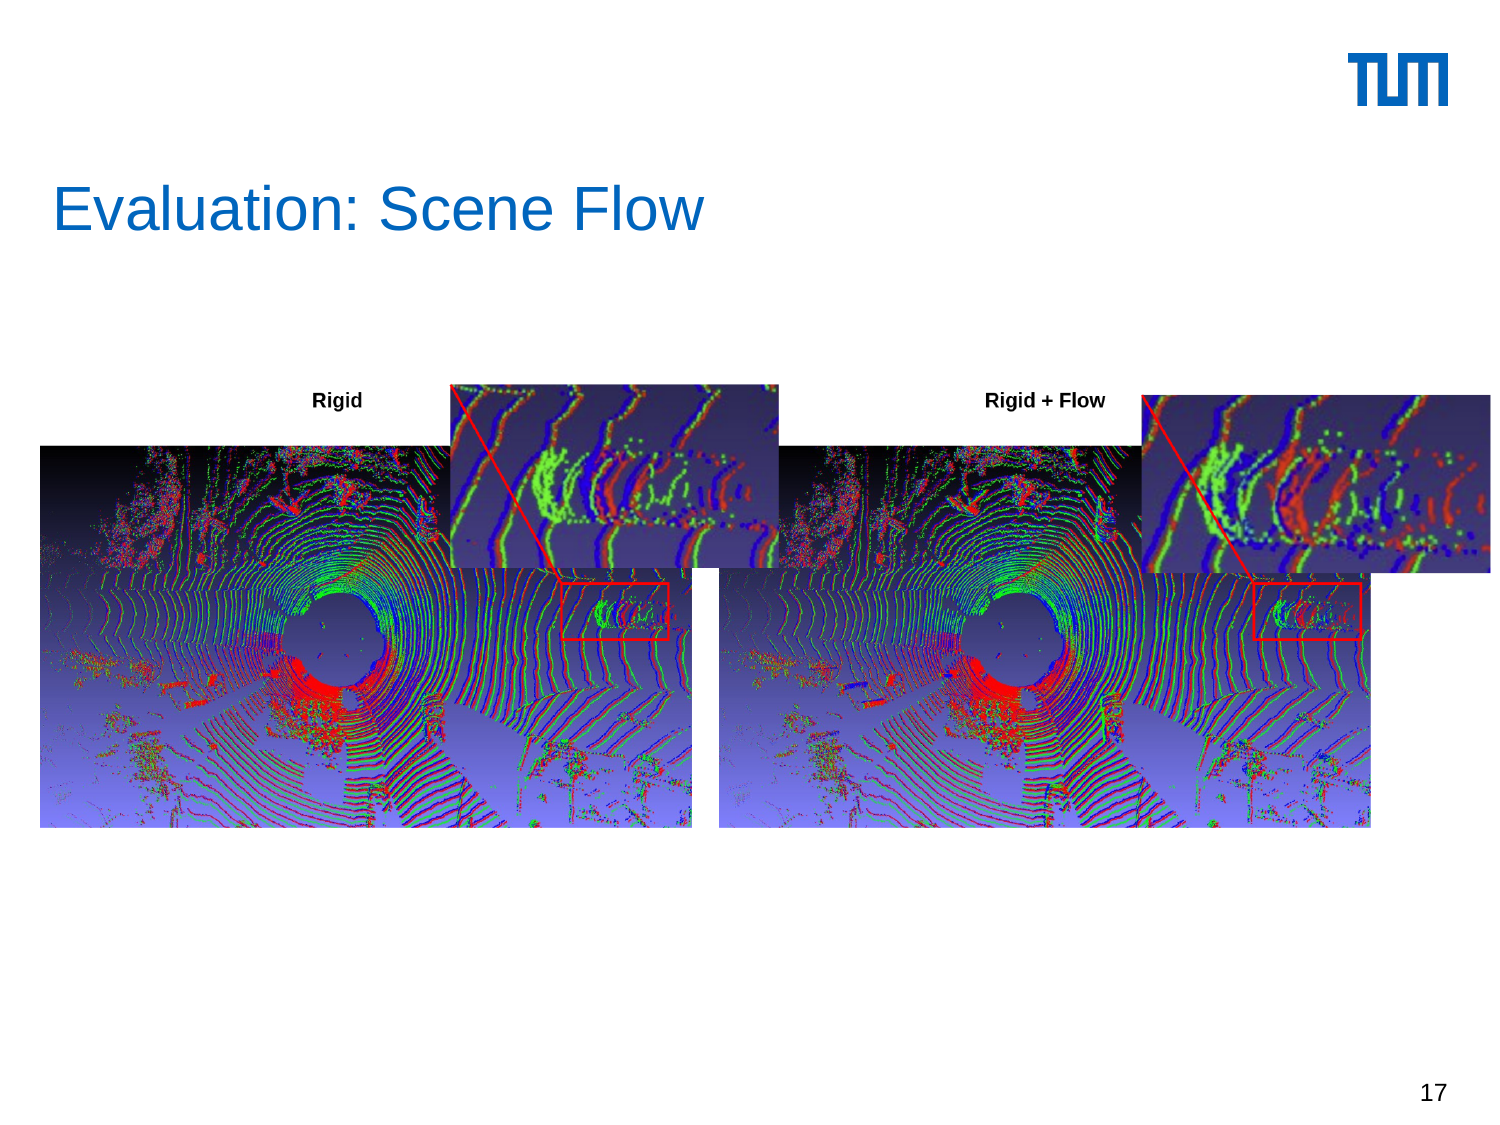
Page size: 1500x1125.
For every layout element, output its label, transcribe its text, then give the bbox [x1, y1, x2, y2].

picture [1348, 53, 1448, 106]
title Evaluation: Scene Flow [52, 163, 1449, 351]
slide_number ‹#› [1111, 1061, 1448, 1122]
picture [40, 383, 1491, 829]
